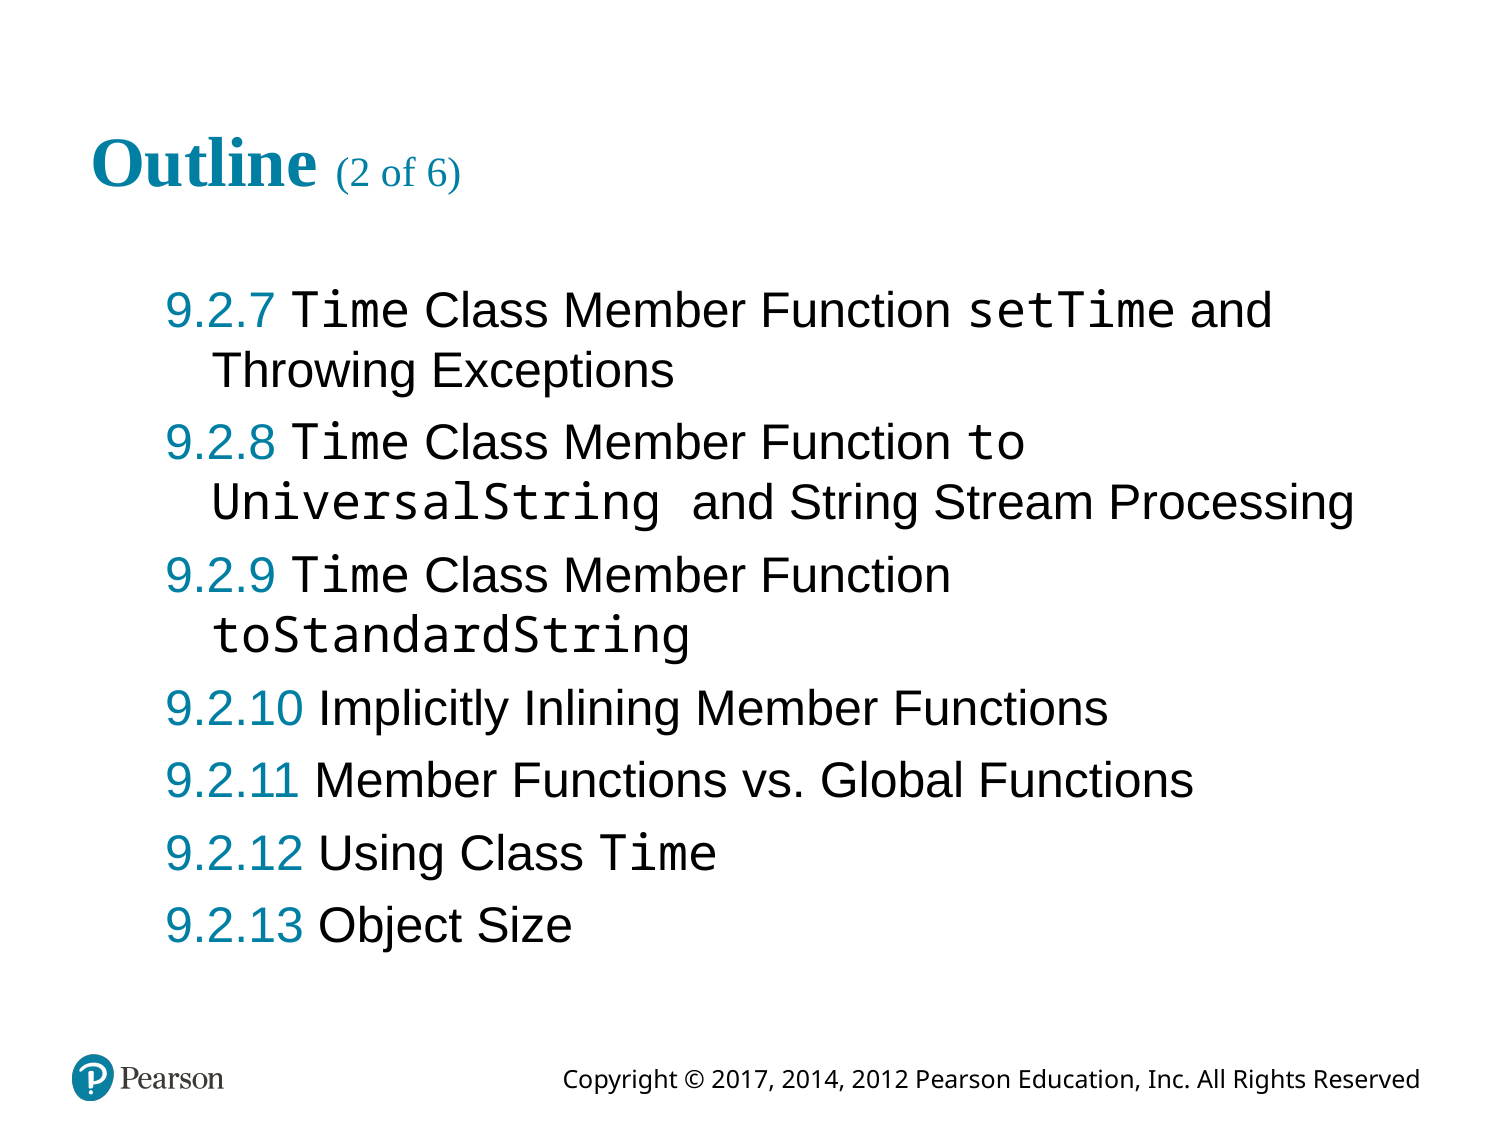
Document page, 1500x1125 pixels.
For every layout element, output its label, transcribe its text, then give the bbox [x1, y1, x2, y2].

picture [72, 1054, 88, 1070]
picture [80, 1063, 106, 1088]
picture [98, 1054, 224, 1101]
picture [72, 1087, 83, 1101]
list 9.2.7 Time Class Member Function setTime and Throwing Exceptions 9.2.8 Time Class Member Function to UniversalString and String Stream Processing 9.2.9 Time Class Member Function toStandardString 9.2.10 Implicitly Inlining Member Functions 9.2.11 Member Functions vs. Global Functions 9.2.12 Using Class Time 9.2.13 Object Size [75, 262, 1425, 1005]
title Outline (2 of 6) [75, 35, 1425, 216]
